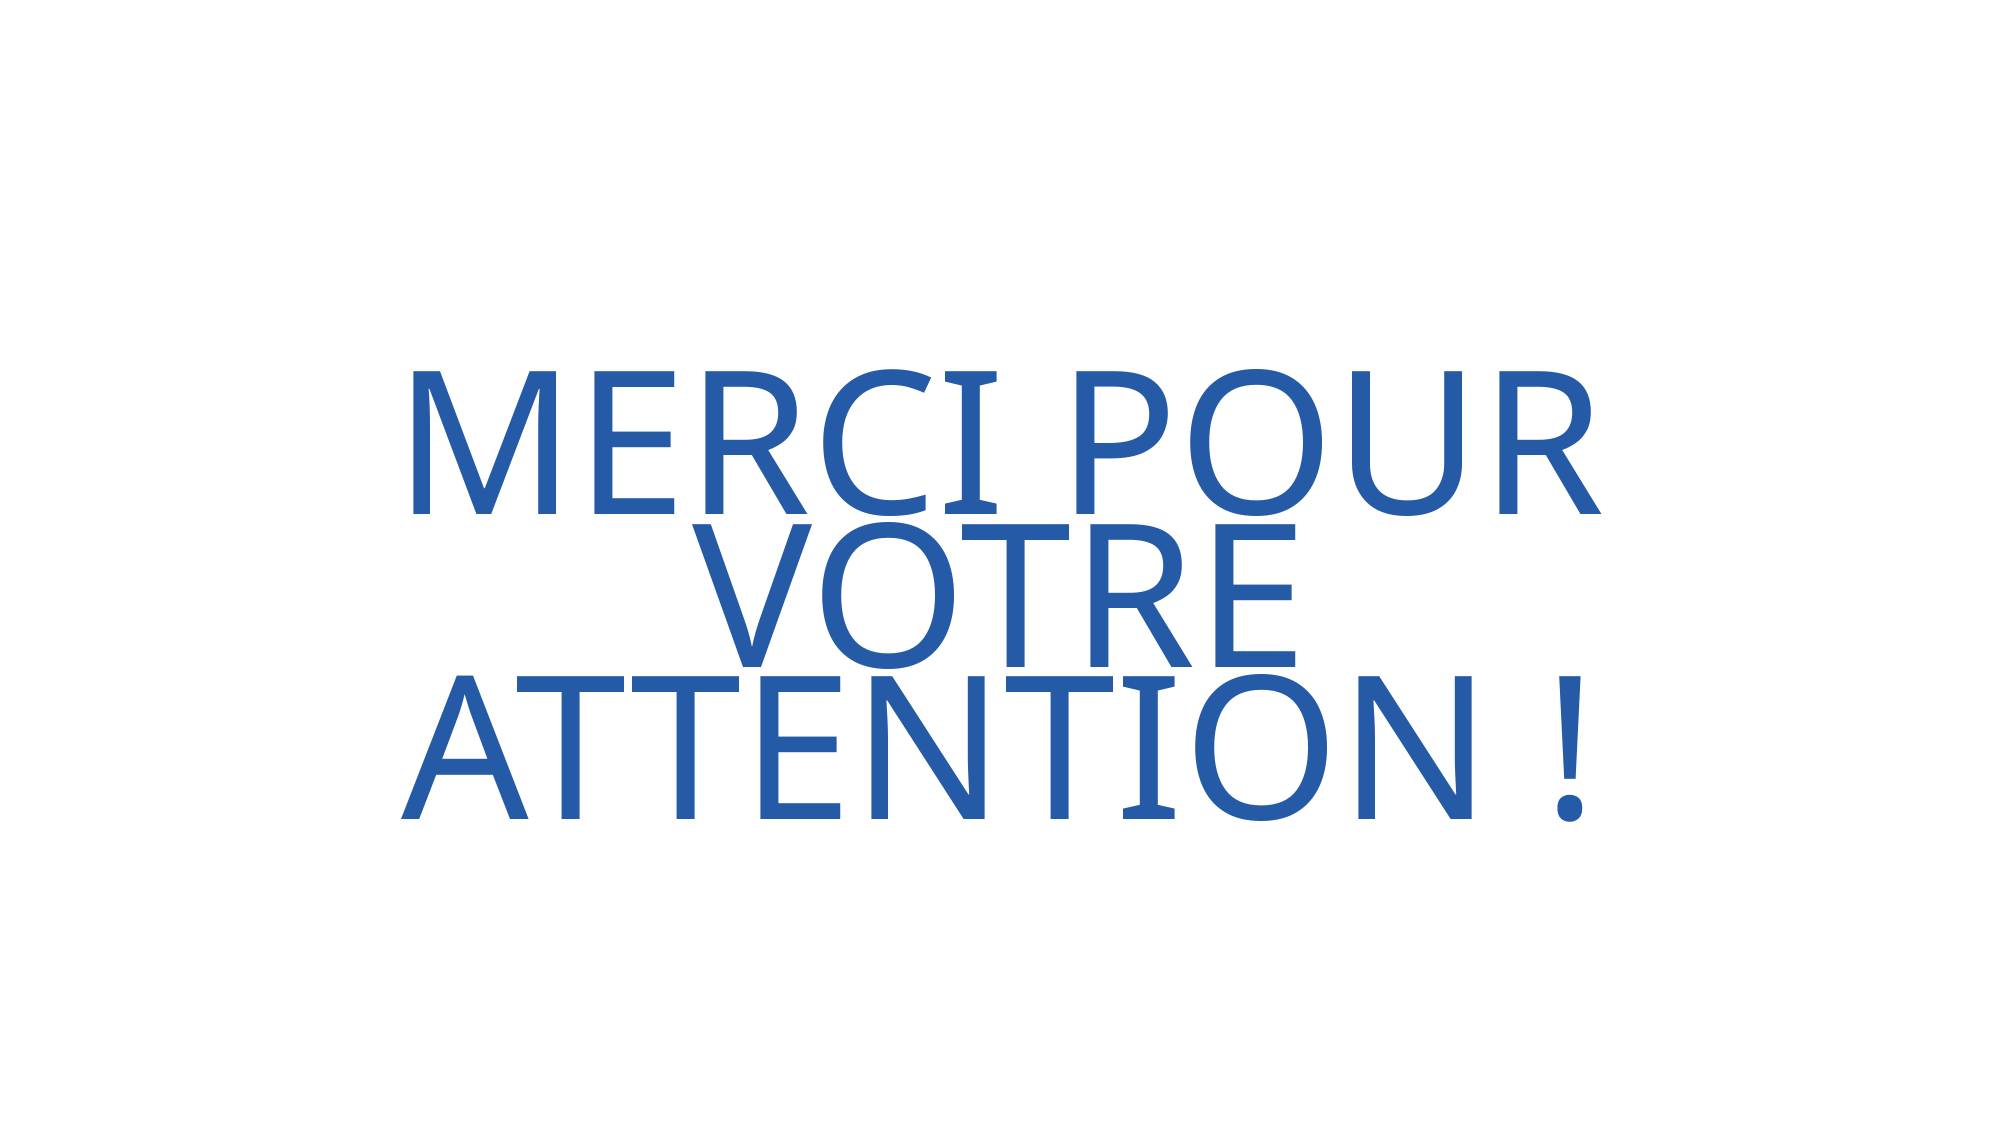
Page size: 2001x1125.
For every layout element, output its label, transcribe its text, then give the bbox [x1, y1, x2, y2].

text_box Merci pour votre attention ! [244, 401, 1756, 860]
